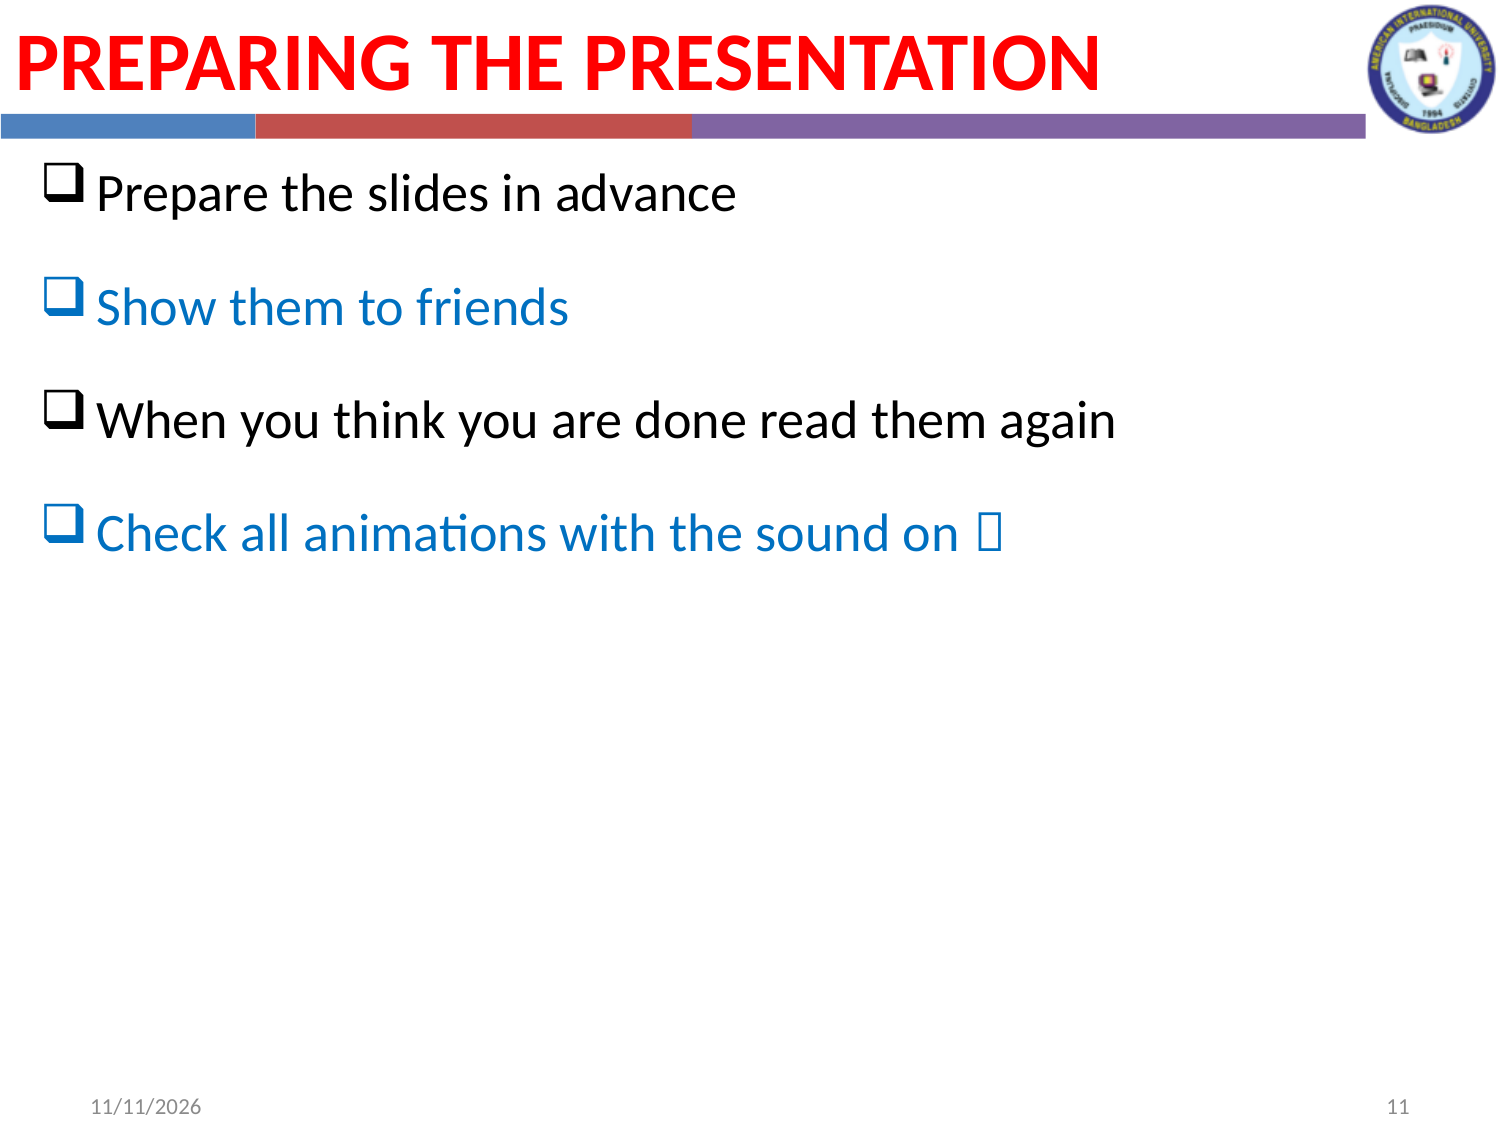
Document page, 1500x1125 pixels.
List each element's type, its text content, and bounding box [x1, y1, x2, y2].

list Prepare the slides in advance Show them to friends When you think you are done read them again Check all animations with the sound on  [24, 149, 1475, 1056]
list Preparing the presentation [0, 0, 1366, 114]
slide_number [75, 1074, 425, 1125]
slide_number 11 [1074, 1074, 1425, 1125]
picture [1365, 2, 1499, 137]
